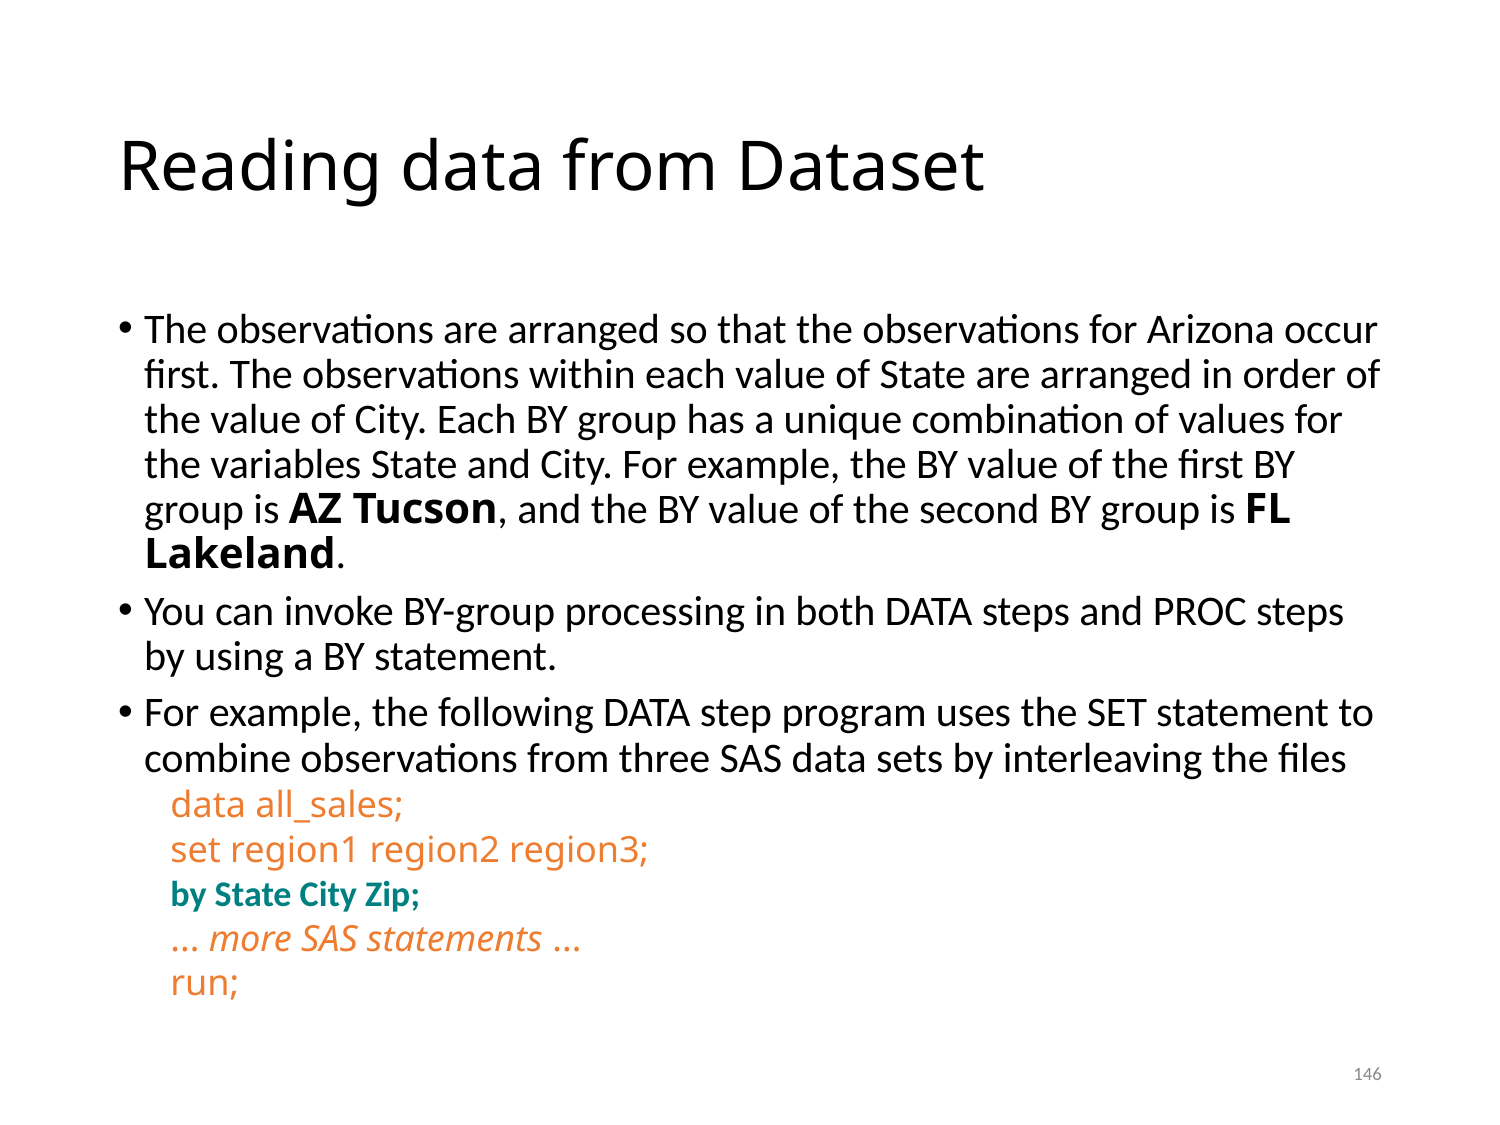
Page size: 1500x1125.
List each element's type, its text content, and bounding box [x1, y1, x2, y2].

list The observations are arranged so that the observations for Arizona occur first. The observations within each value of State are arranged in order of the value of City. Each BY group has a unique combination of values for the variables State and City. For example, the BY value of the first BY group is AZ Tucson, and the BY value of the second BY group is FL Lakeland. You can invoke BY-group processing in both DATA steps and PROC steps by using a BY statement. For example, the following DATA step program uses the SET statement to combine observations from three SAS data sets by interleaving the files data all_sales; set region1 region2 region3; by State City Zip; ... more SAS statements ... run; [103, 299, 1397, 1014]
title Reading data from Dataset [103, 59, 1397, 278]
slide_number 146 [1059, 1042, 1397, 1103]
